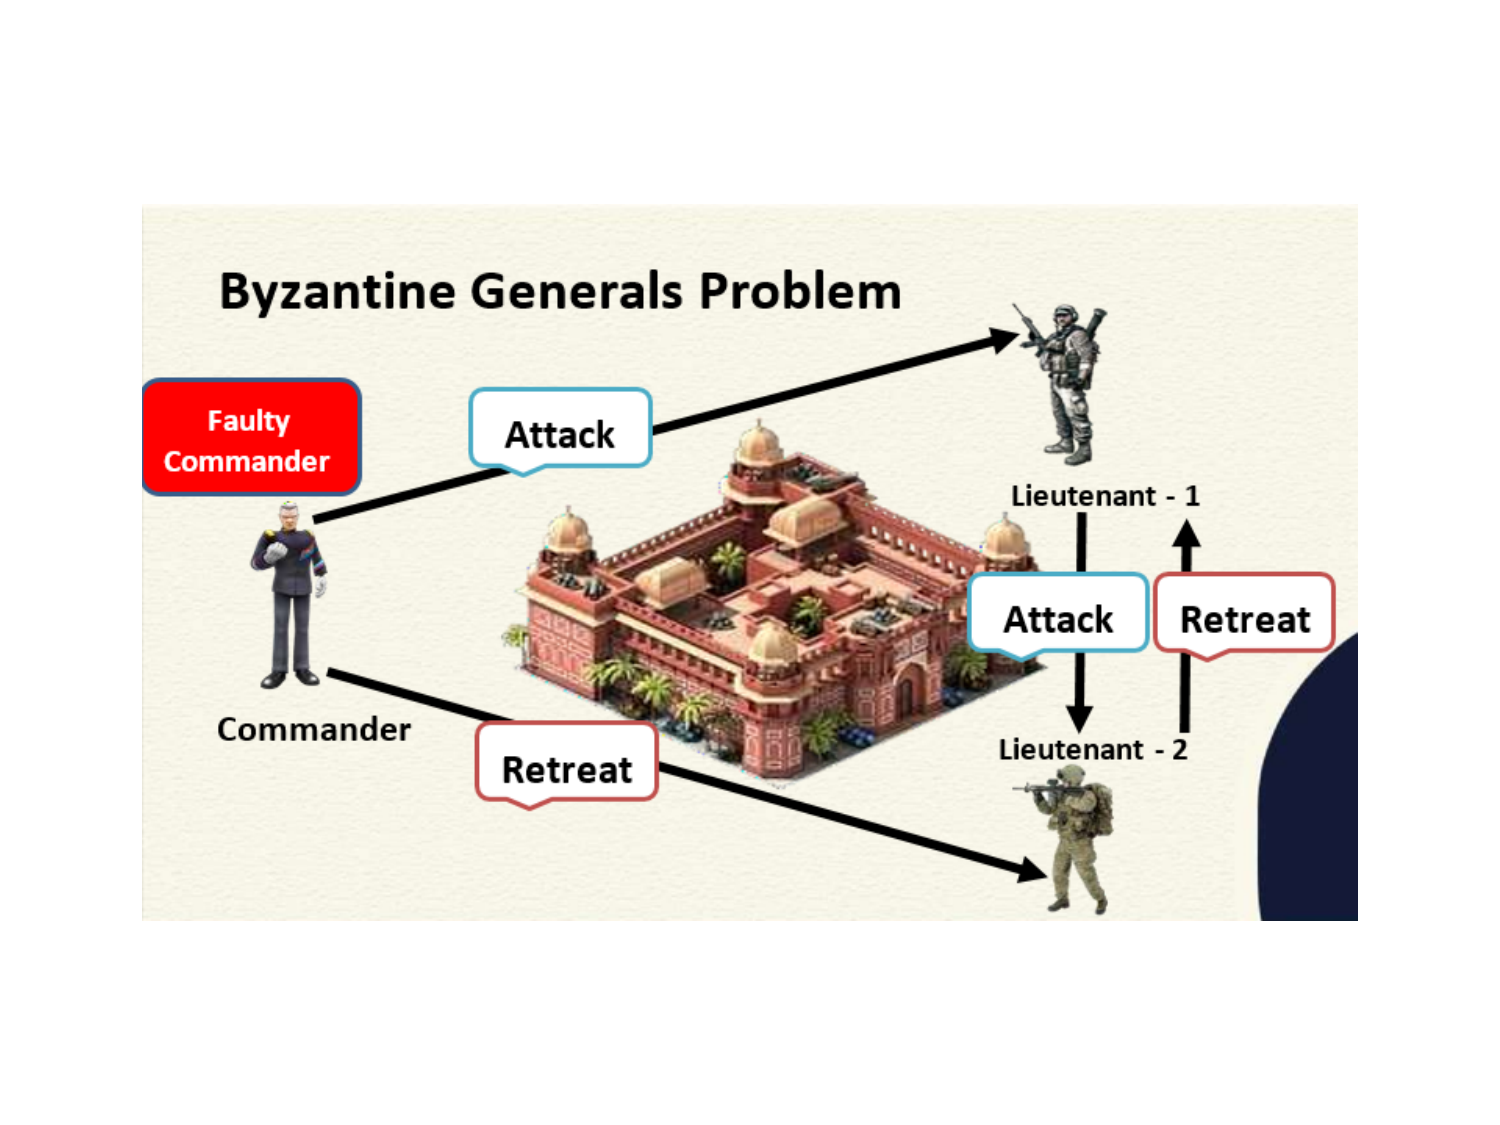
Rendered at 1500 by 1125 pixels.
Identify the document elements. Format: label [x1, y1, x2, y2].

picture [141, 204, 1359, 921]
